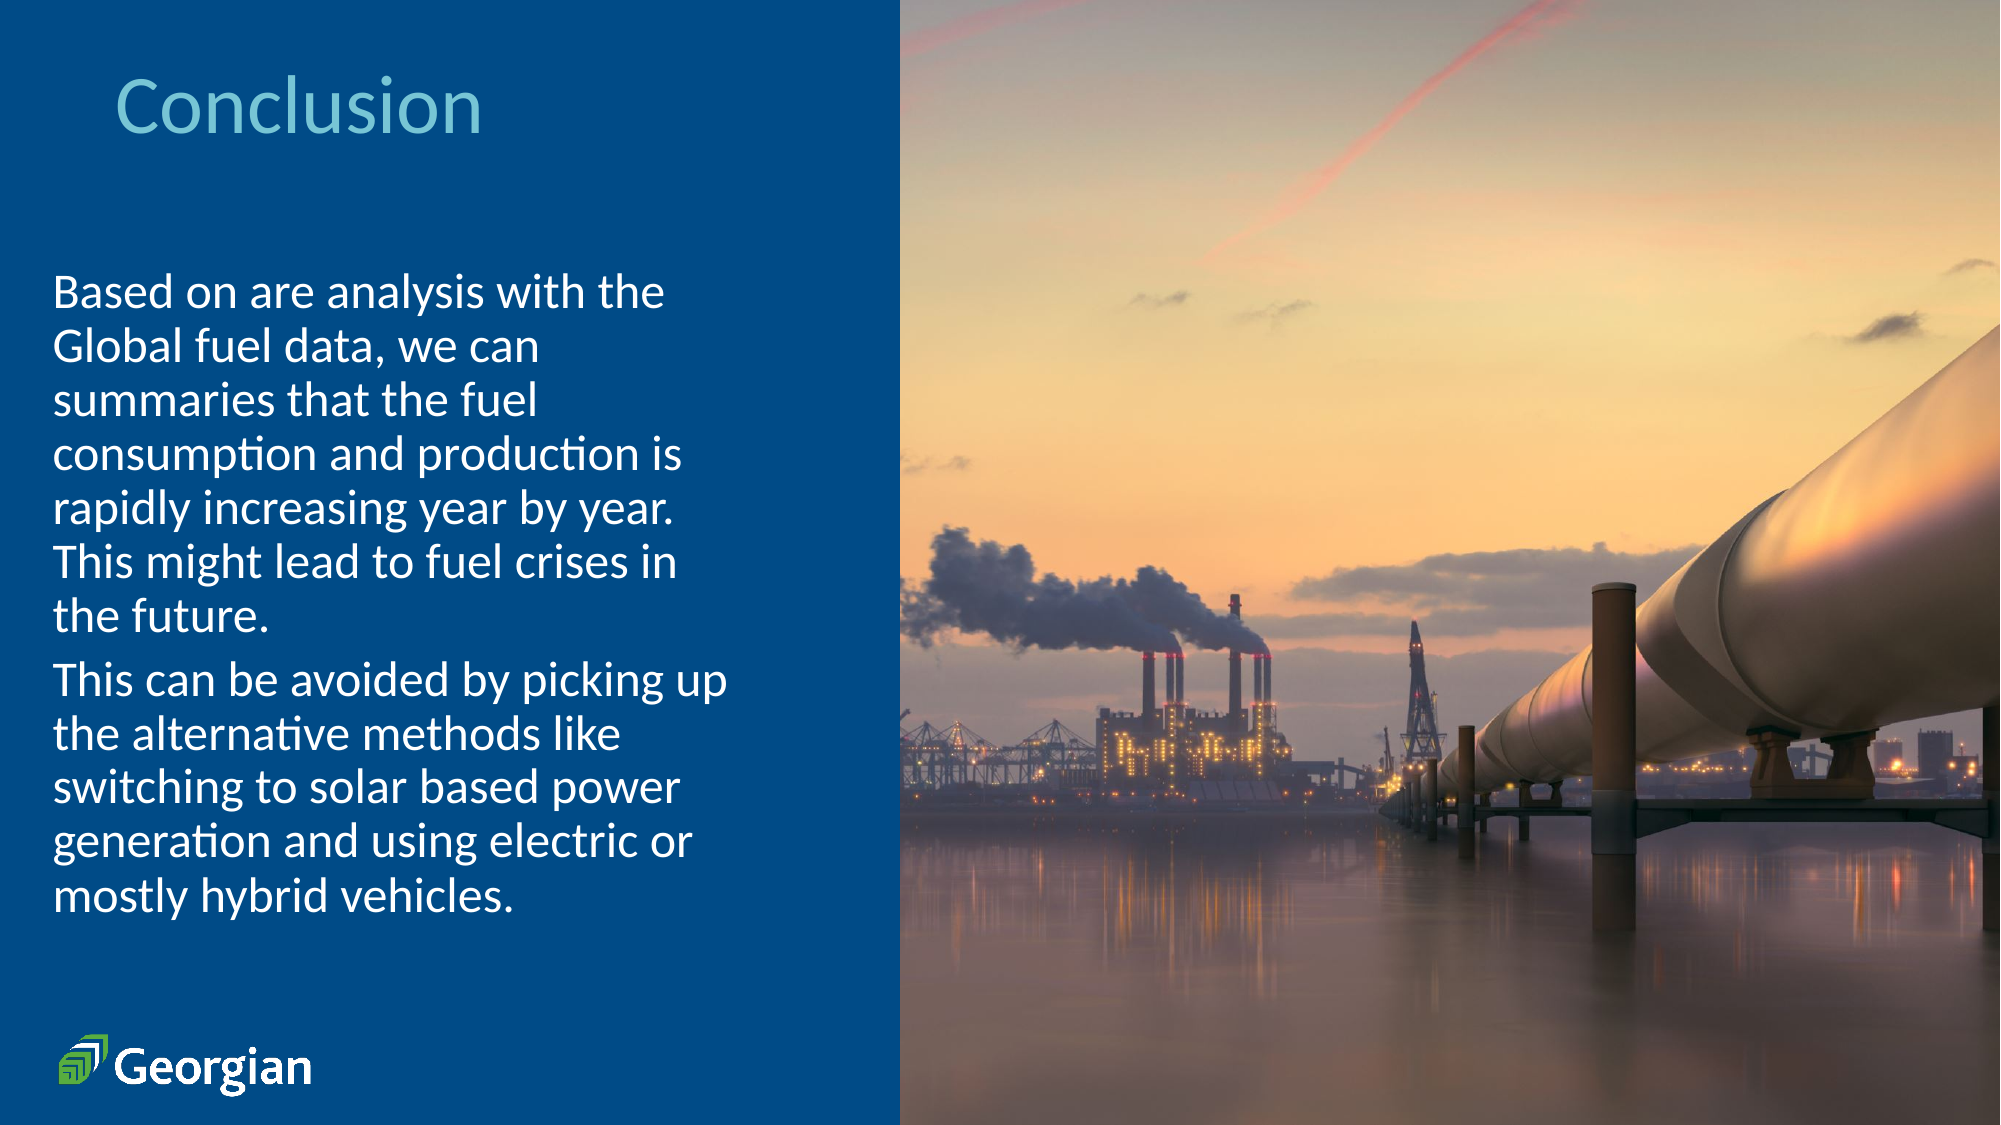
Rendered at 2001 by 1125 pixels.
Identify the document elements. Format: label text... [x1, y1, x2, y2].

list Based on are analysis with the Global fuel data, we can summaries that the fuel consumption and production is rapidly increasing year by year. This might lead to fuel crises in the future. This can be avoided by picking up the alternative methods like switching to solar based power generation and using electric or mostly hybrid vehicles. [0, 265, 803, 642]
picture [33, 1017, 336, 1122]
list Conclusion [62, 12, 698, 265]
picture [899, 0, 2000, 1125]
